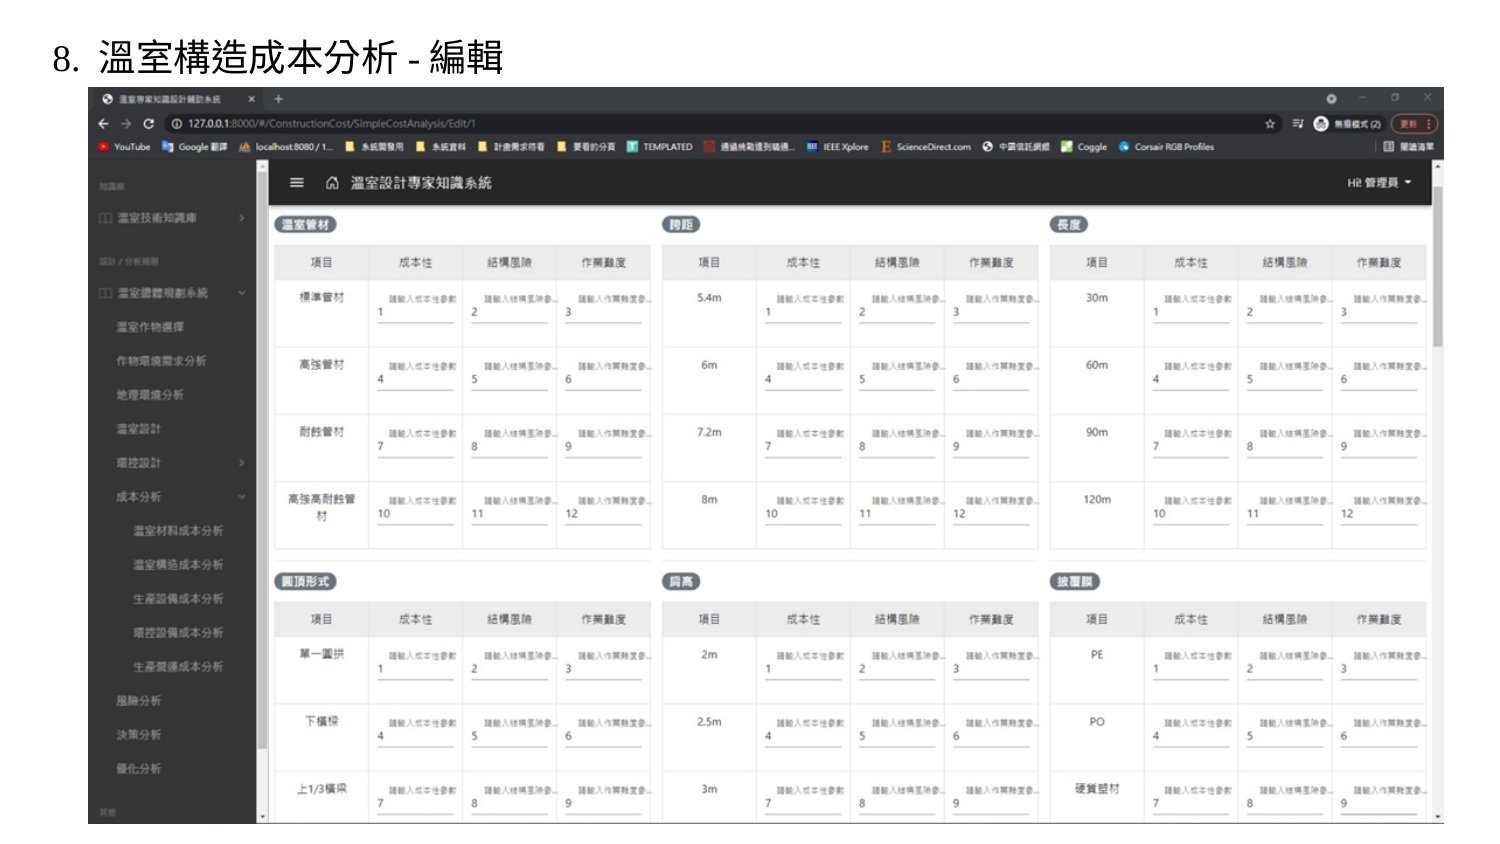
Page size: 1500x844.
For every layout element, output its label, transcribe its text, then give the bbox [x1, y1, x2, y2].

text_box 8. 溫室構造成本分析-編輯 [37, 26, 609, 87]
picture [88, 87, 1444, 824]
